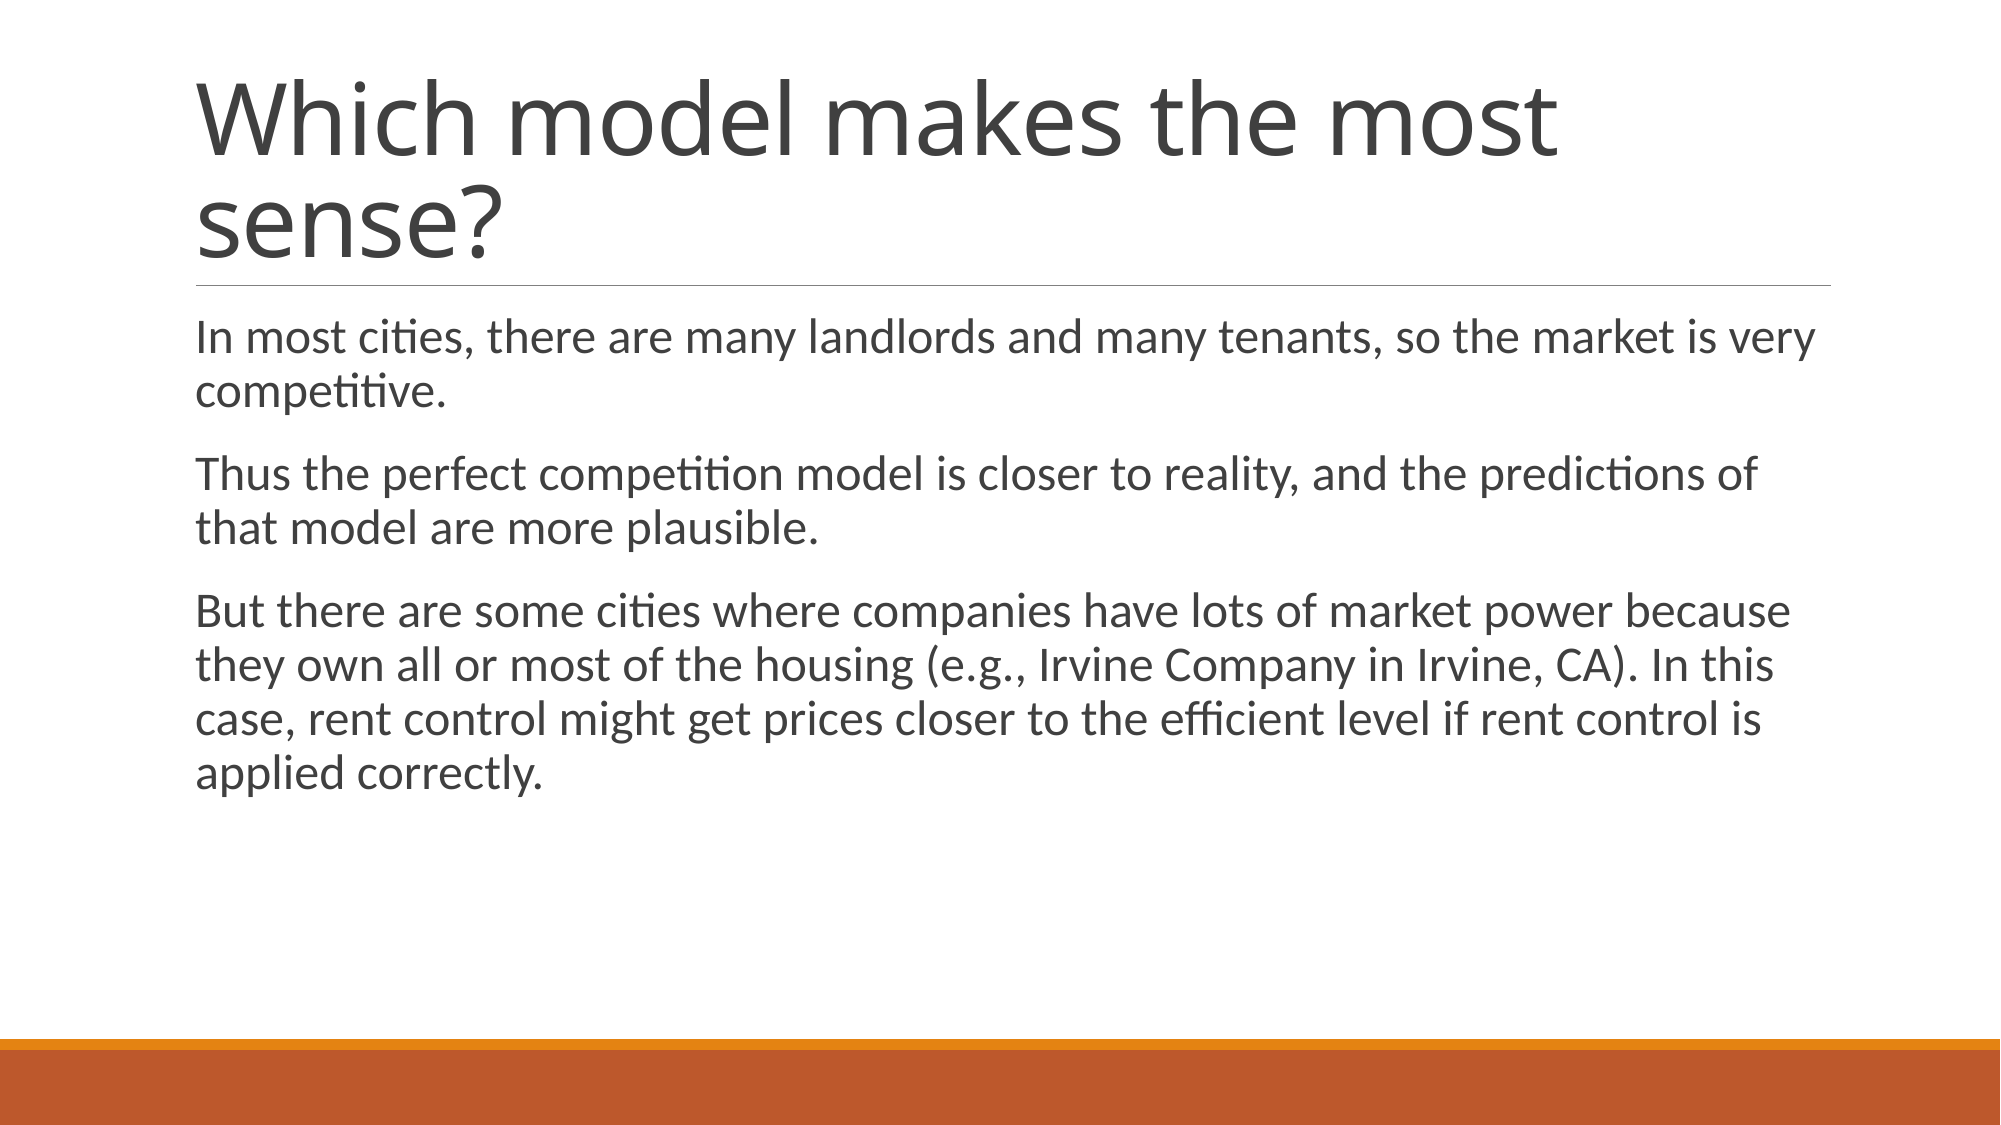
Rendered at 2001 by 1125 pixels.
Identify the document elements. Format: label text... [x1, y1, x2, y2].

title Which model makes the most sense? [180, 47, 1830, 285]
list In most cities, there are many landlords and many tenants, so the market is very competitive. Thus the perfect competition model is closer to reality, and the predictions of that model are more plausible. But there are some cities where companies have lots of market power because they own all or most of the housing (e.g., Irvine Company in Irvine, CA). In this case, rent control might get prices closer to the efficient level if rent control is applied correctly. [180, 302, 1830, 963]
